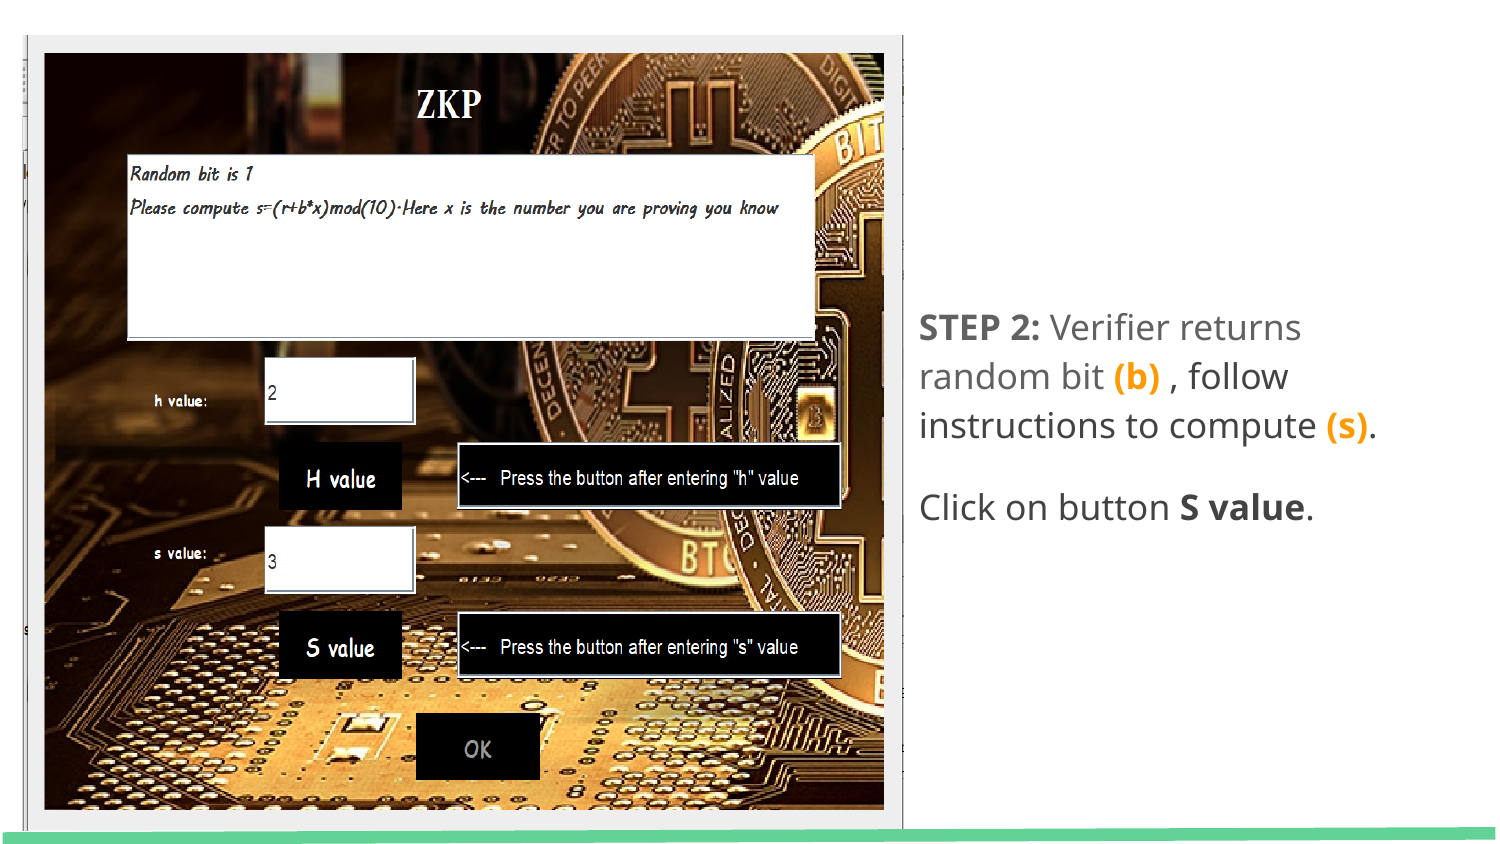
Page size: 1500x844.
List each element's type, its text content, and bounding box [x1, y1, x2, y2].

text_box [2, 833, 1496, 839]
list STEP 2: Verifier returns random bit (b) , follow instructions to compute (s). Click on button S value. [910, 283, 1450, 542]
picture [22, 34, 905, 831]
